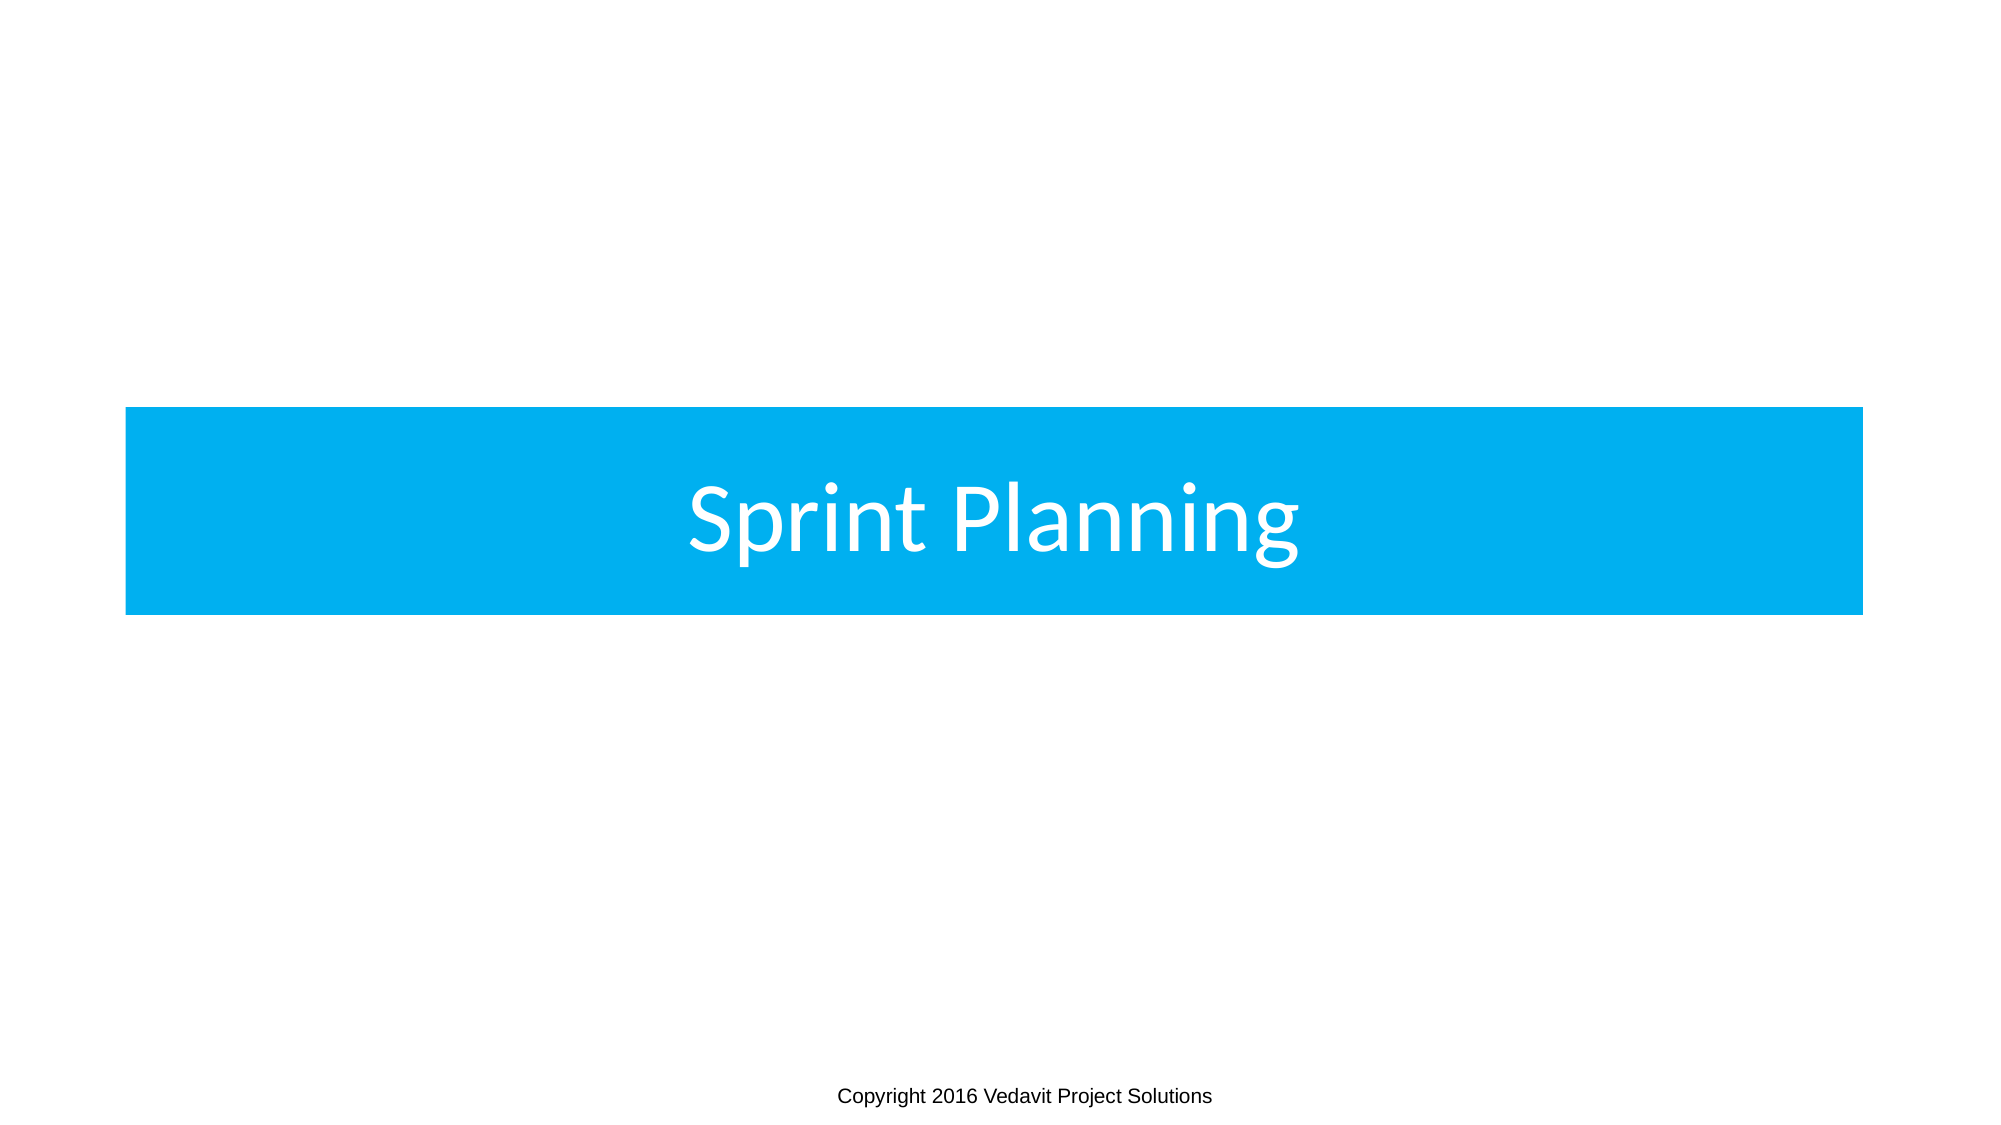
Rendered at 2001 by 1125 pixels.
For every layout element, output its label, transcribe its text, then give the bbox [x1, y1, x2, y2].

title Sprint Planning [125, 407, 1863, 615]
